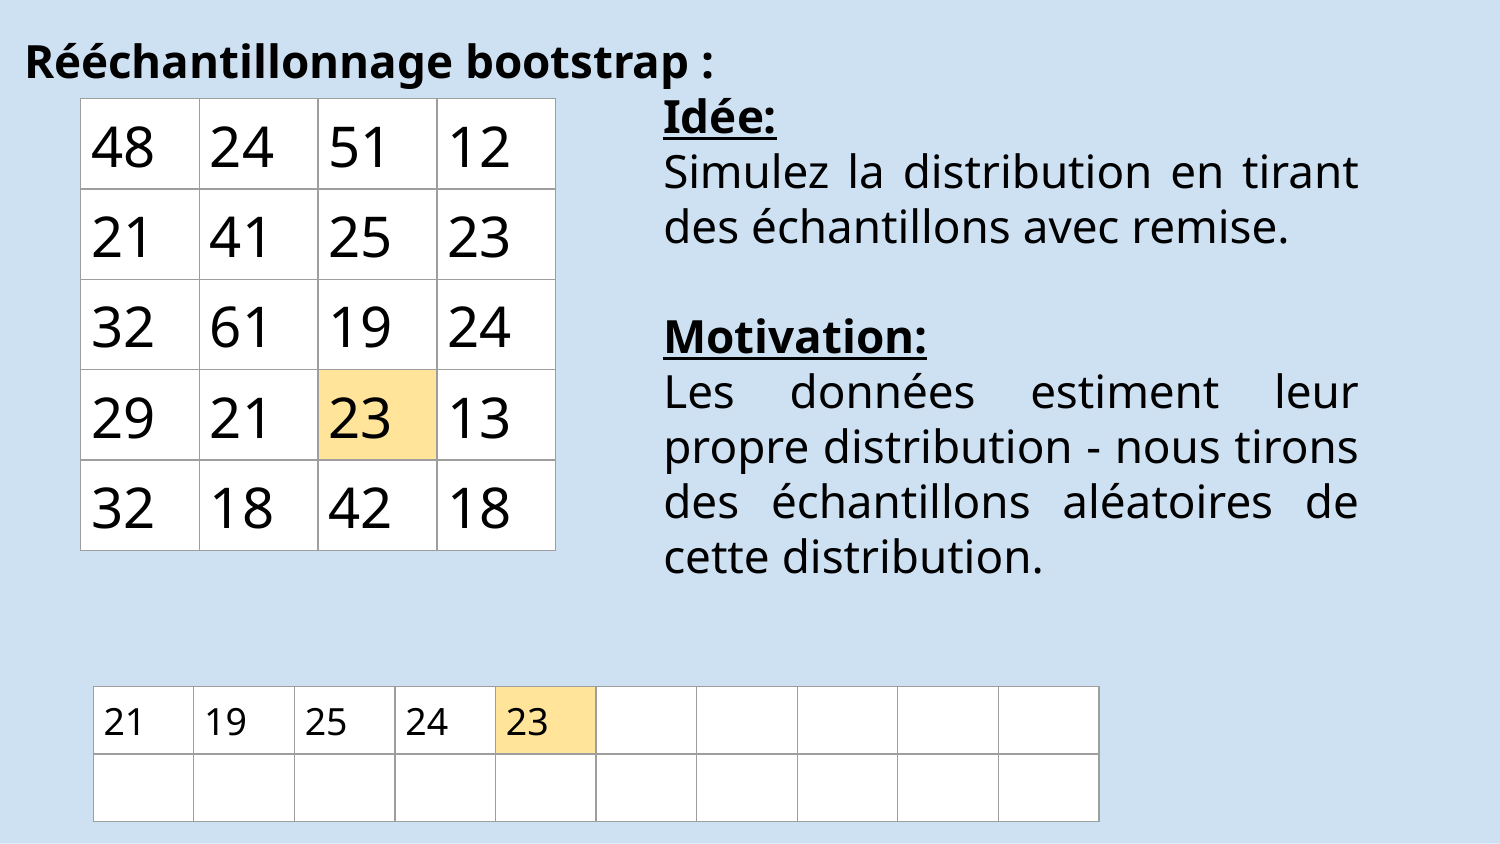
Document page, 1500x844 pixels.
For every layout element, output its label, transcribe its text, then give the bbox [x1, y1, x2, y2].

table_cell [999, 755, 1098, 821]
table_header 21 [94, 687, 193, 753]
table_header [697, 687, 797, 753]
table_header 19 [194, 687, 294, 753]
table_cell [798, 755, 897, 821]
table_cell [898, 755, 998, 821]
table_cell [396, 755, 495, 821]
text_box [0, 0, 1500, 844]
table_cell [597, 755, 696, 821]
table_header [597, 687, 696, 753]
table_header [798, 687, 897, 753]
table_cell [697, 755, 797, 821]
table_header 25 [295, 687, 394, 753]
table_cell [94, 755, 193, 821]
table_cell [194, 755, 294, 821]
table_header 24 [396, 687, 495, 753]
table_header [999, 687, 1098, 753]
table_cell [295, 755, 394, 821]
text_box Rééchantillonnage bootstrap : Idée: Simulez la distribution en tirant des échantillons avec remise. Motivation: Les données estiment leur propre distribution - nous tirons des échantillons aléatoires de cette distribution. [24, 0, 1417, 619]
table_cell [496, 755, 595, 821]
table_header [898, 687, 998, 753]
table_header 23 [496, 687, 595, 753]
